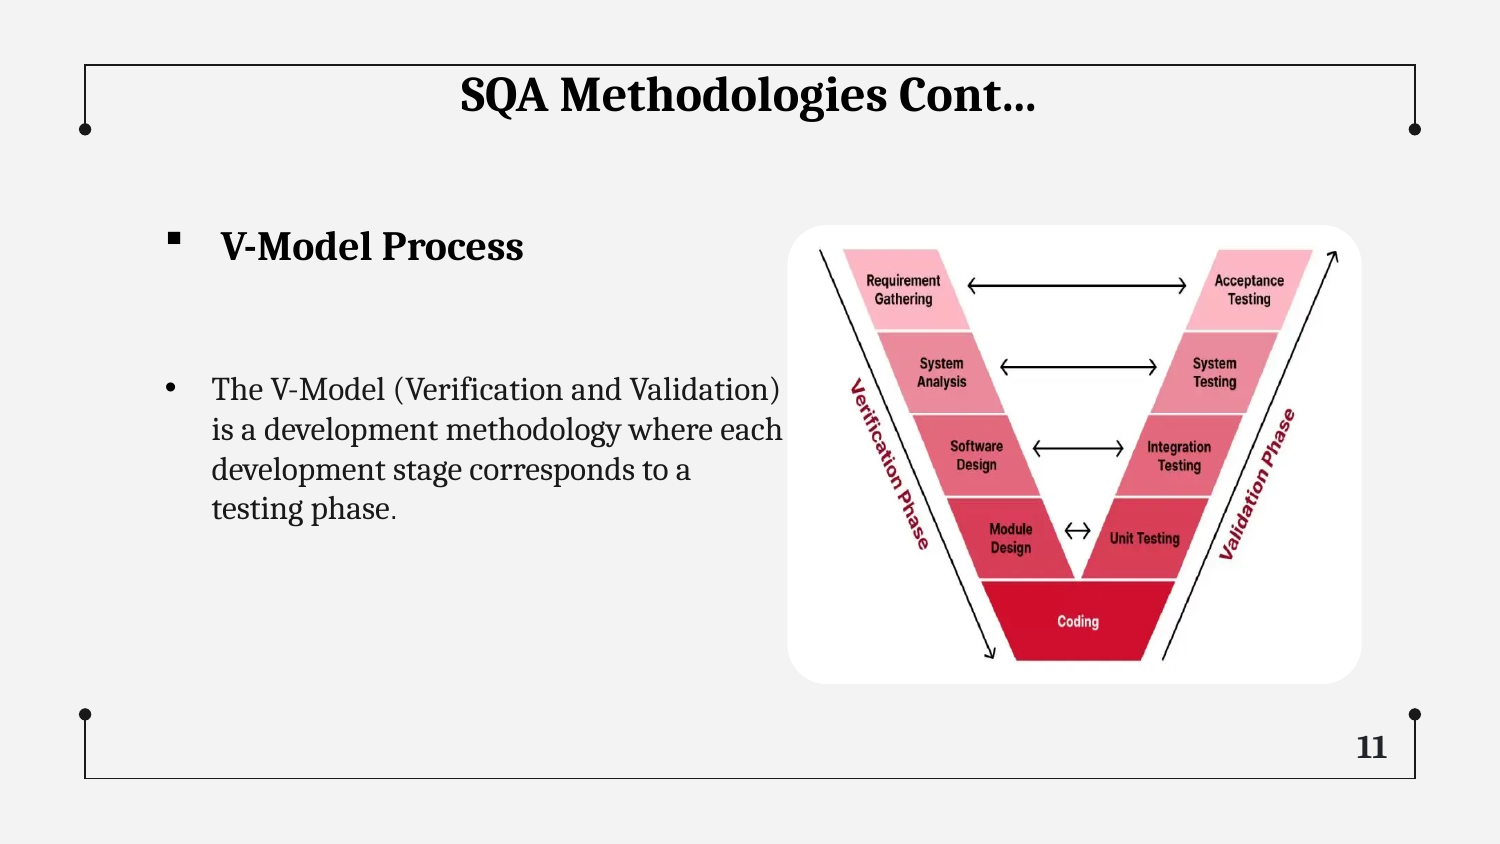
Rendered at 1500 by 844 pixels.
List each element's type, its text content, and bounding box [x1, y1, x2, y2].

text_box 11 [1342, 709, 1417, 778]
picture [787, 224, 1362, 685]
text_box V-Model Process [149, 211, 600, 277]
text_box SQA Methodologies Cont... [446, 53, 1101, 179]
text_box The V-Model (Verification and Validation) is a development methodology where each development stage corresponds to a testing phase. [149, 359, 782, 535]
